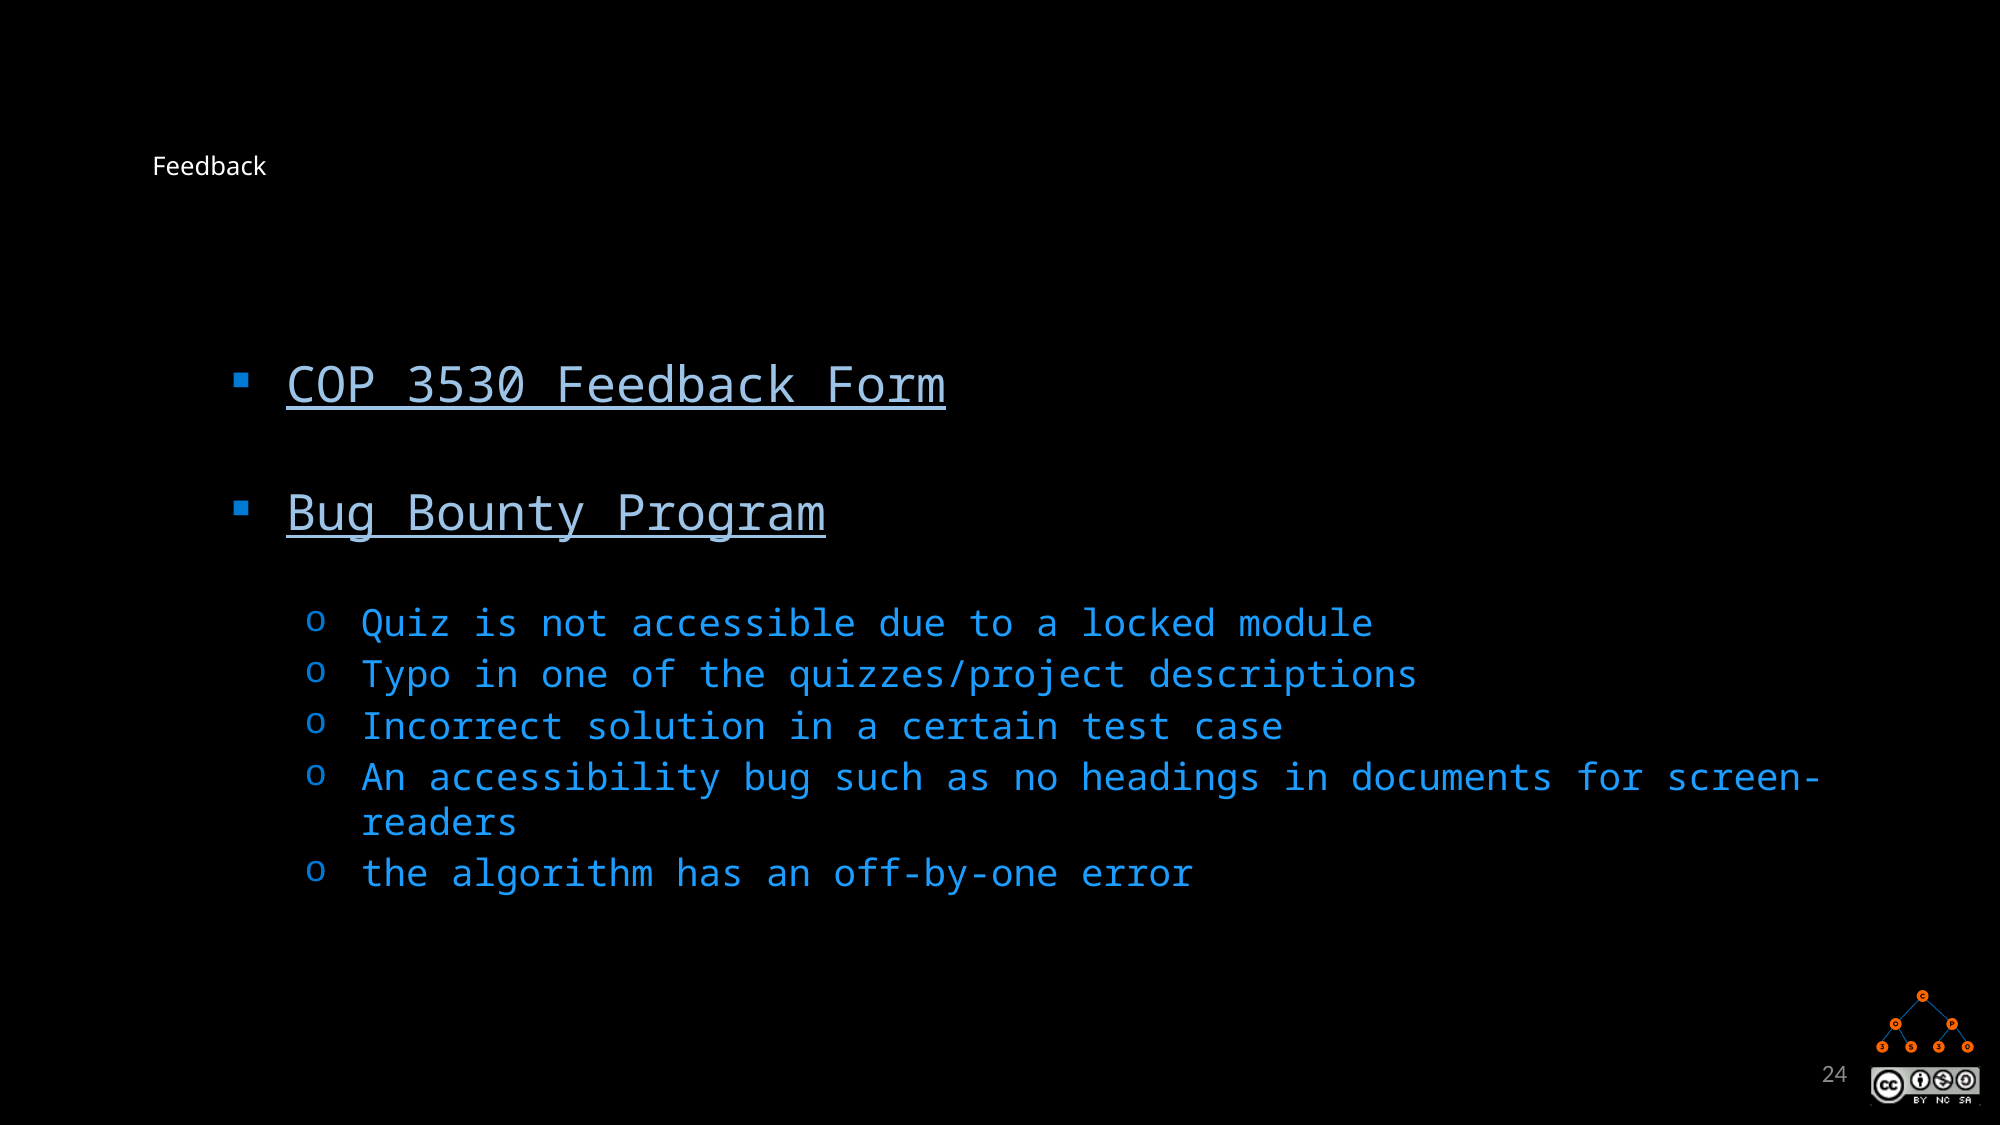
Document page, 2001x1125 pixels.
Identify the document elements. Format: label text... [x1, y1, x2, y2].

slide_number 24 [1412, 1042, 1856, 1103]
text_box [1856, 982, 1995, 1106]
text_box COP 3530 Feedback Form Bug Bounty Program Quiz is not accessible due to a locked module Typo in one of the quizzes/project descriptions Incorrect solution in a certain test case An accessibility bug such as no headings in documents for screen-readers the algorithm has an off-by-one error [214, 345, 1903, 902]
title Feedback [137, 59, 1863, 278]
